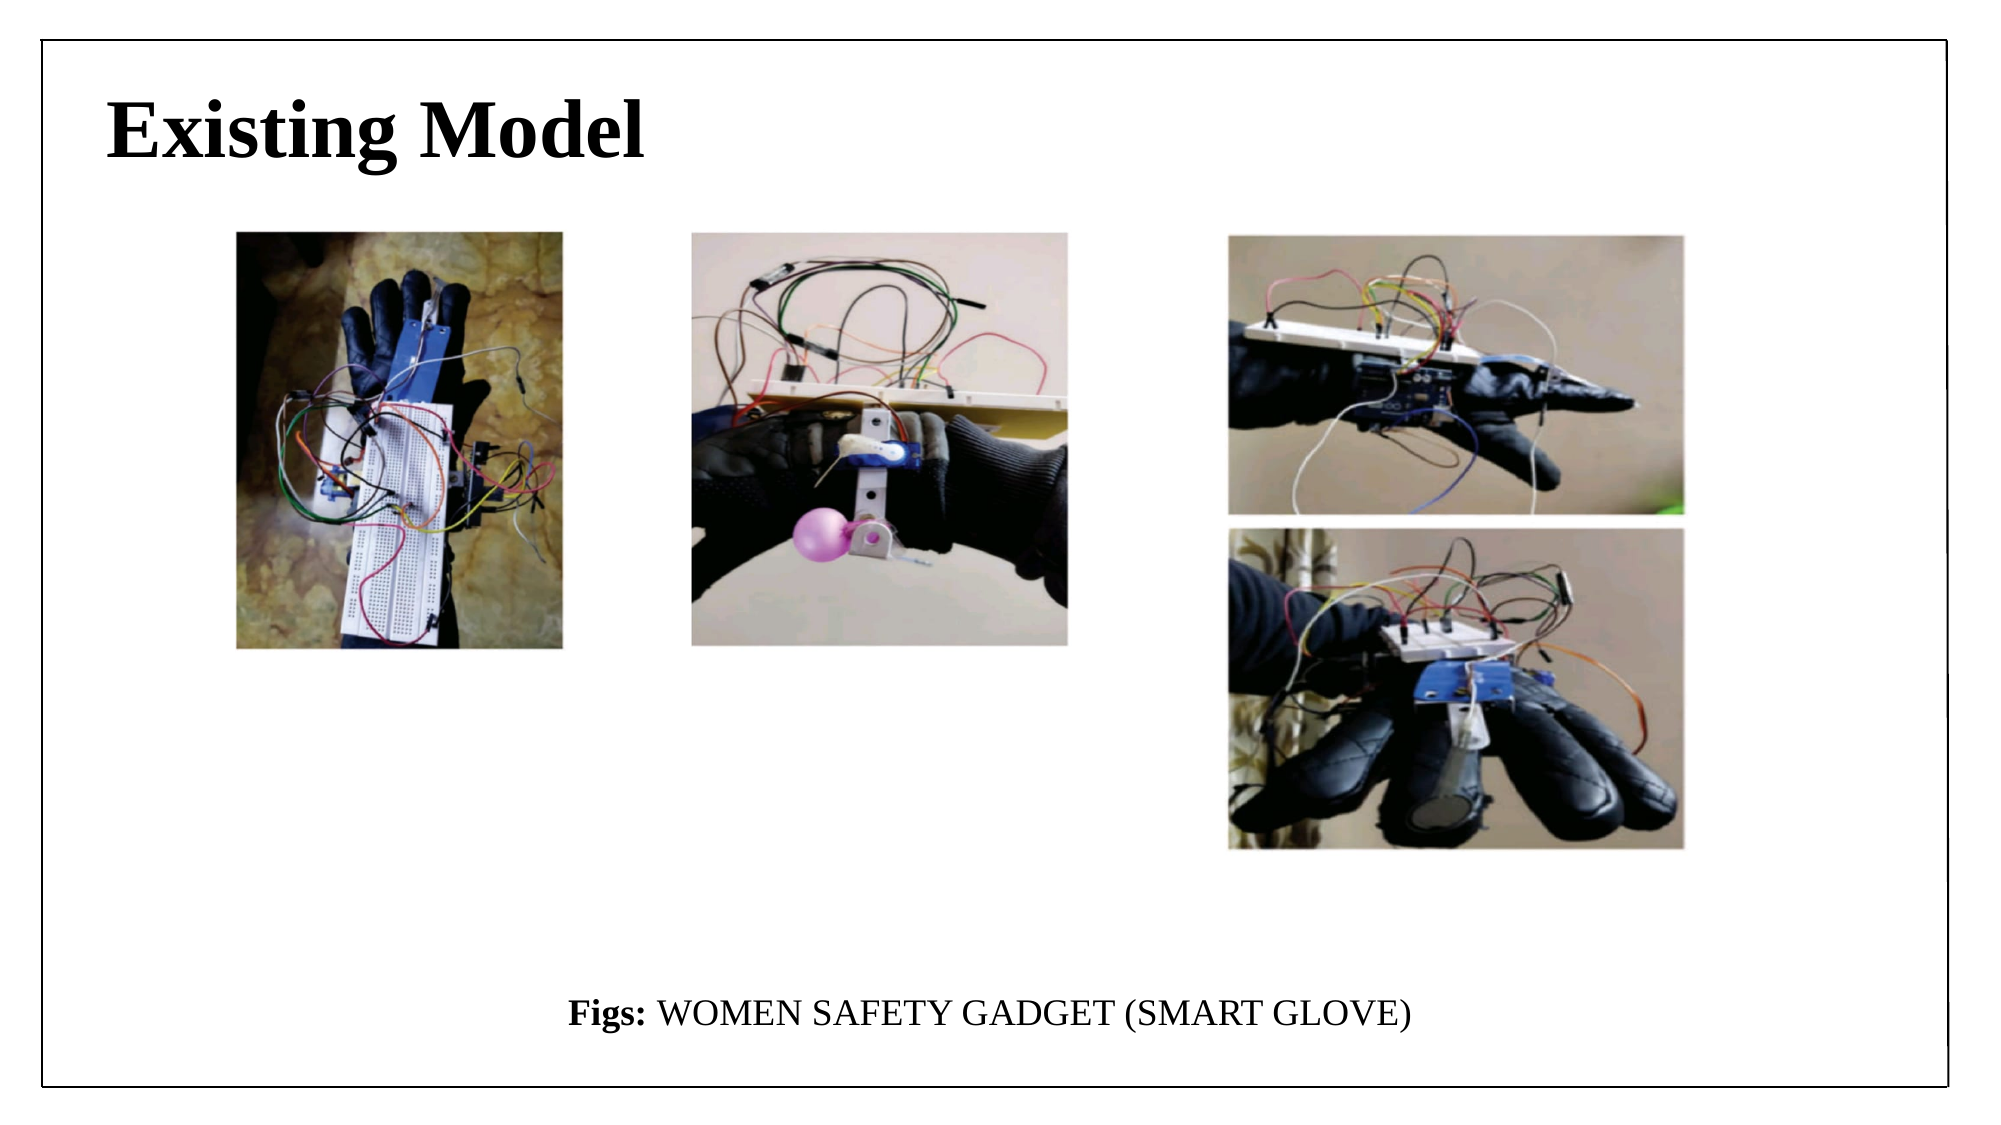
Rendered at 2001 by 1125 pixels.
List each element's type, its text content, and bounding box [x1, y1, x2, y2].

text_box Figs: WOMEN SAFETY GADGET (SMART GLOVE) [553, 980, 1447, 1041]
picture [234, 228, 569, 654]
picture [1223, 229, 1691, 858]
text_box Existing Model [61, 83, 692, 217]
picture [690, 227, 1073, 654]
